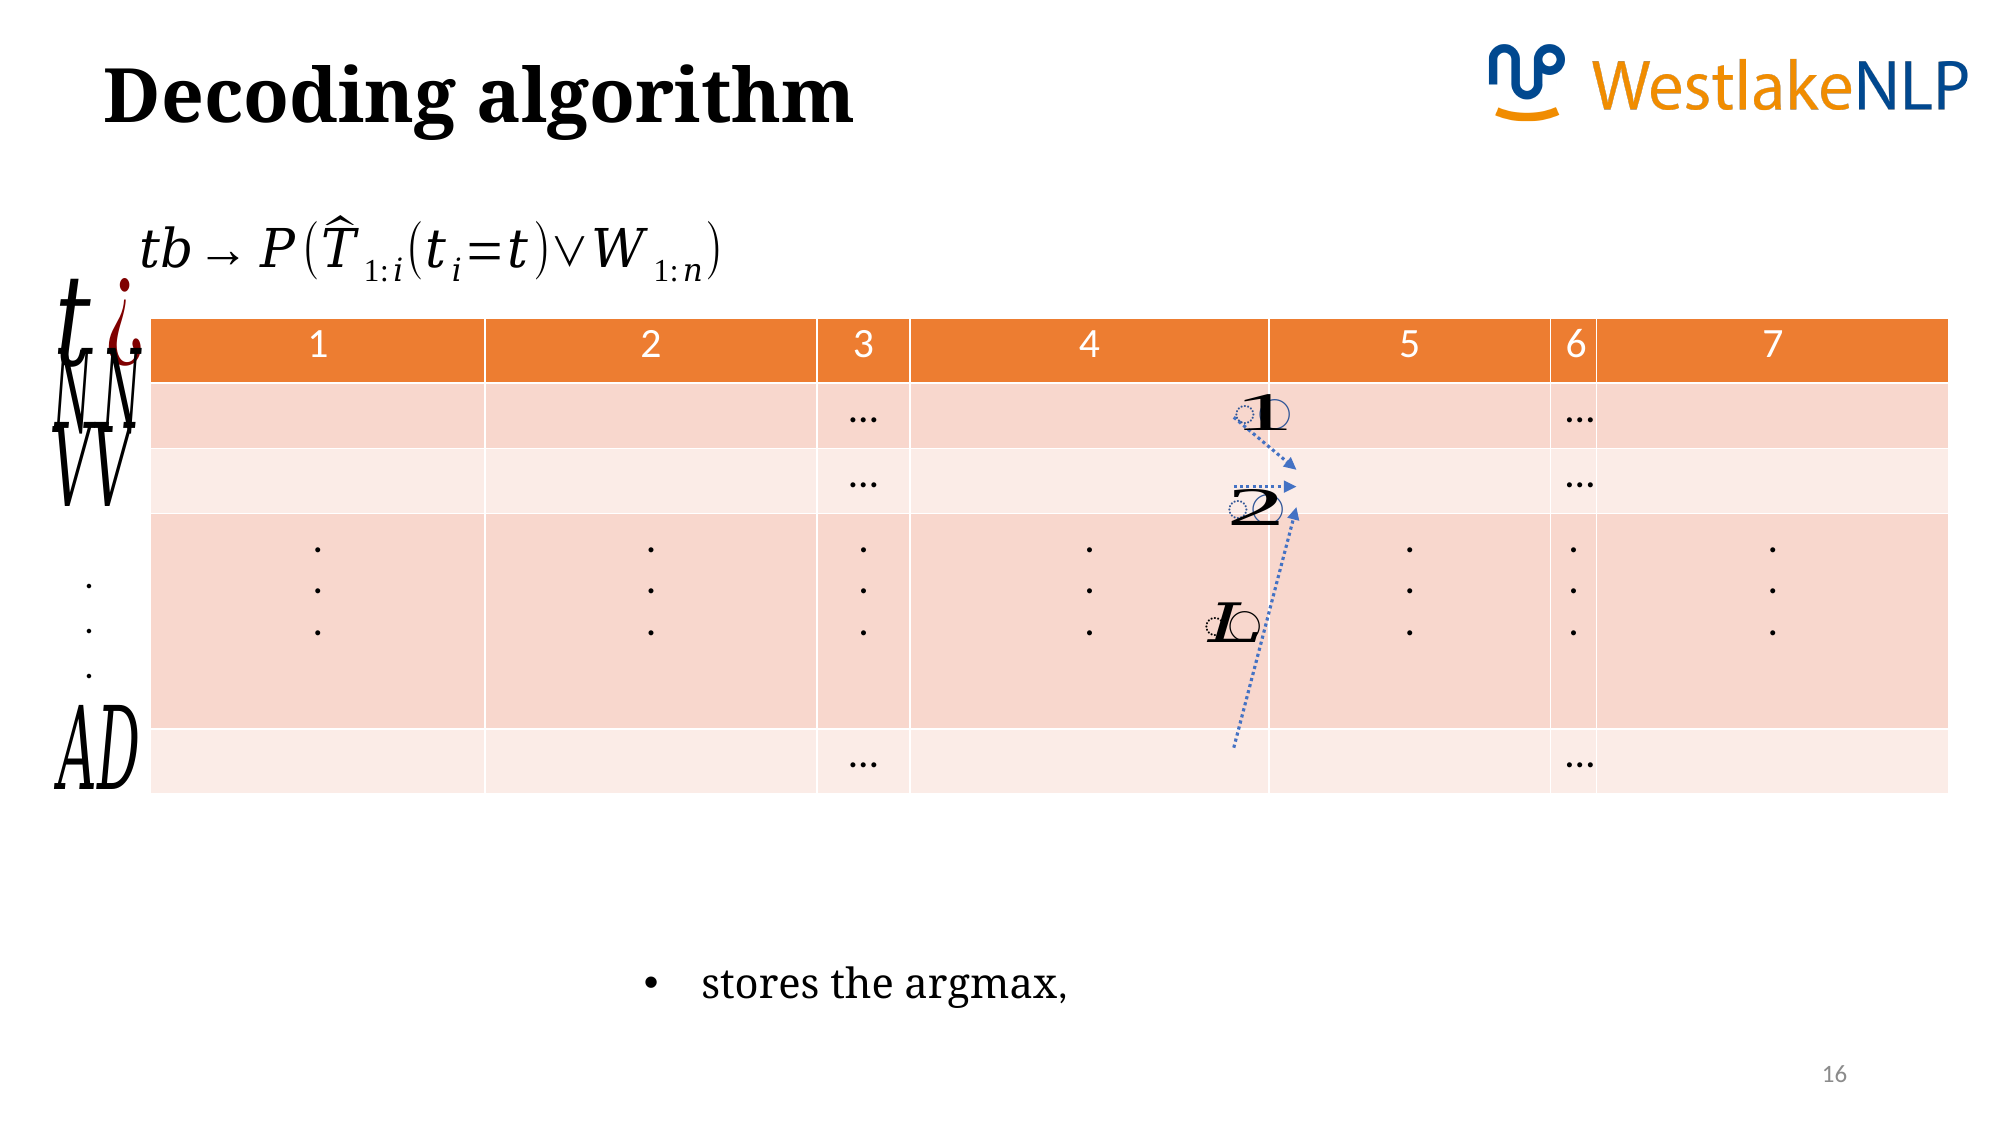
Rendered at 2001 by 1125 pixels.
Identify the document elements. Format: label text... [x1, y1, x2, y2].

text_box Decoding algorithm [89, 40, 1327, 146]
slide_number 16 [1412, 1042, 1863, 1103]
picture [1459, 0, 2000, 170]
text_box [1233, 444, 1297, 470]
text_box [1222, 476, 1291, 539]
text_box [1229, 381, 1298, 444]
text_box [1233, 507, 1297, 748]
text_box . . . [69, 543, 109, 694]
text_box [1199, 593, 1268, 656]
